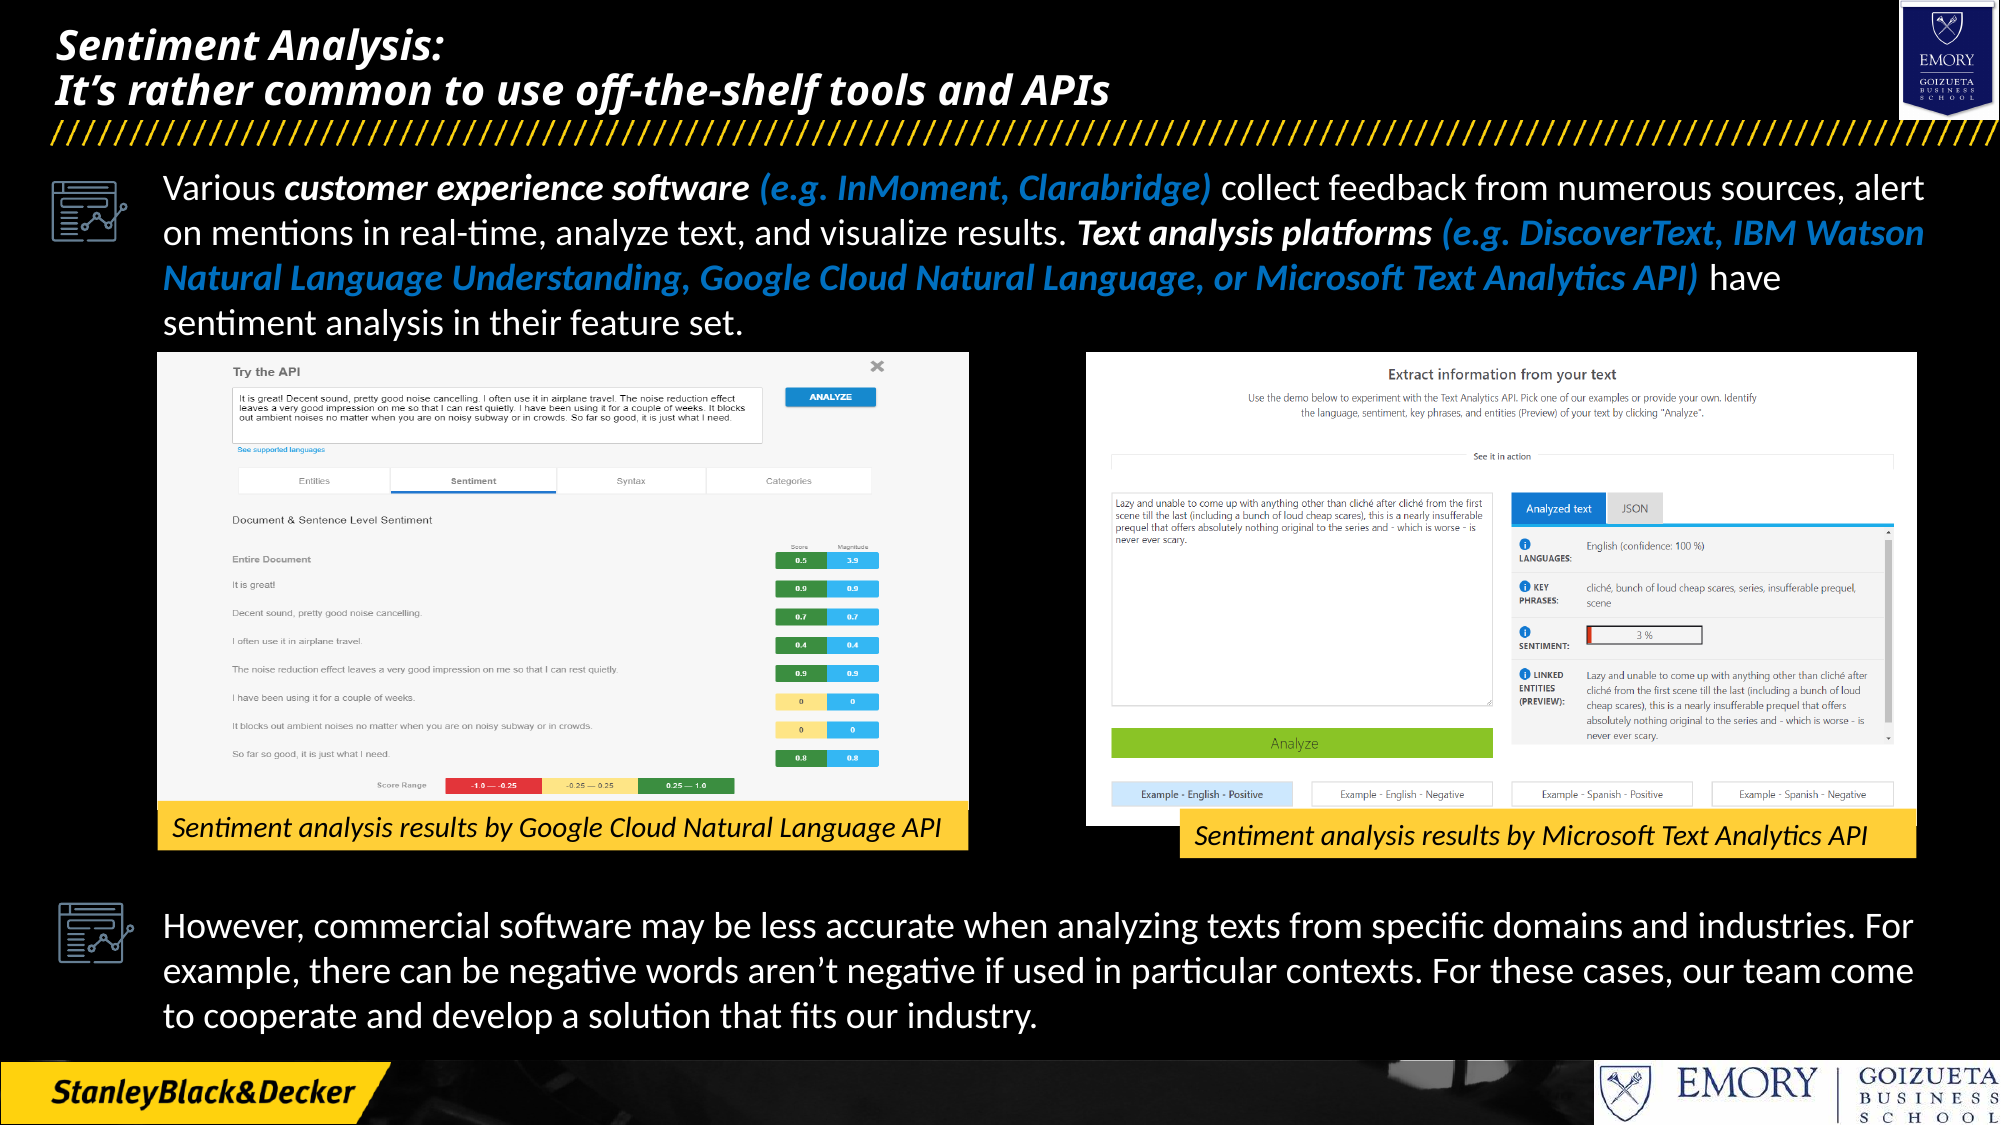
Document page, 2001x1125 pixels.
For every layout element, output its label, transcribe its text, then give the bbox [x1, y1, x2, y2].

picture [1, 1062, 391, 1124]
text_box Sentiment analysis results by Microsoft Text Analytics API [1179, 827, 1917, 859]
picture [157, 352, 969, 810]
text_box Sentiment analysis results by Google Cloud Natural Language API [157, 810, 969, 851]
picture [1594, 1060, 2001, 1125]
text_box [58, 902, 135, 964]
picture [1086, 352, 1917, 827]
text_box However, commercial software may be less accurate when analyzing texts from specific domains and industries. For example, there can be negative words aren’t negative if used in particular contexts. For these cases, our team come to cooperate and develop a solution that fits our industry. [148, 893, 1949, 1043]
text_box Various customer experience software (e.g. InMoment, Clarabridge) collect feedback from numerous sources, alert on mentions in real-time, analyze text, and visualize results. Text analysis platforms (e.g. DiscoverText, IBM Watson Natural Language Understanding, Google Cloud Natural Language, or Microsoft Text Analytics API) have sentiment analysis in their feature set. [148, 155, 1949, 351]
title Sentiment Analysis: It’s rather common to use off-the-shelf tools and APIs [40, 0, 1766, 139]
picture [50, 0, 2000, 146]
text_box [51, 181, 128, 242]
